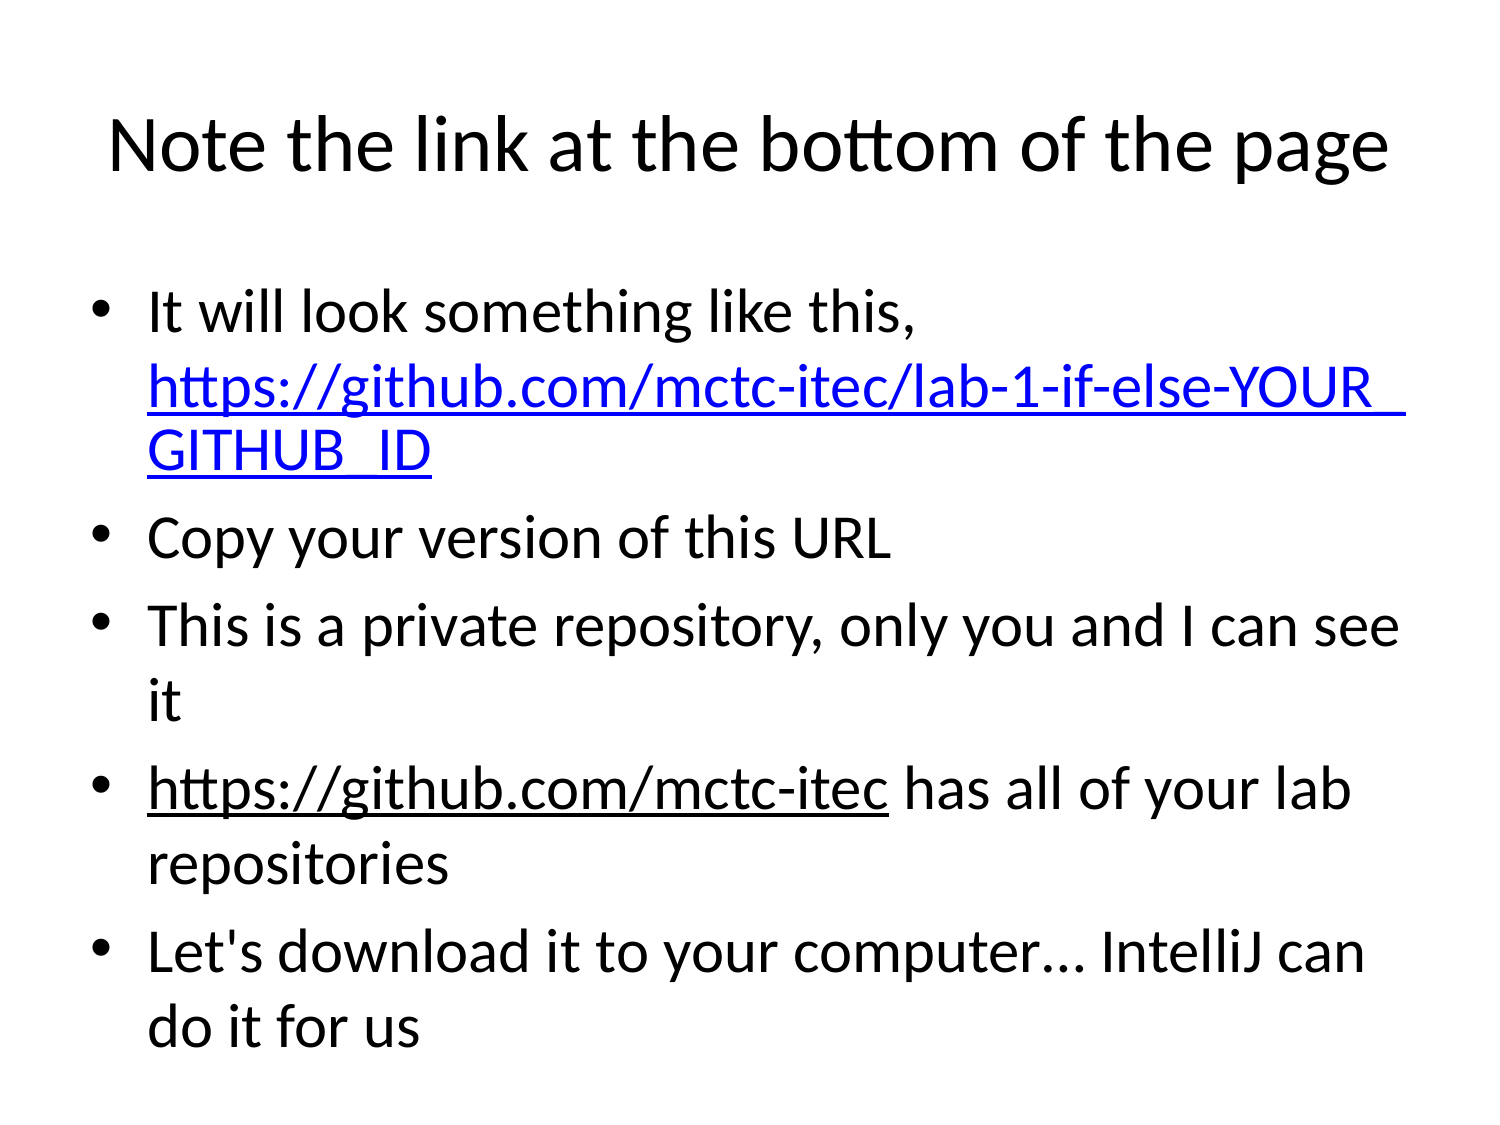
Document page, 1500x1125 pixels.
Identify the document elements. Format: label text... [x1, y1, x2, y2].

list It will look something like this, https://github.com/mctc-itec/lab-1-if-else-YOUR_GITHUB_ID Copy your version of this URL This is a private repository, only you and I can see it https://github.com/mctc-itec has all of your lab repositories Let's download it to your computer… IntelliJ can do it for us [75, 262, 1425, 1005]
title Note the link at the bottom of the page [75, 45, 1425, 233]
